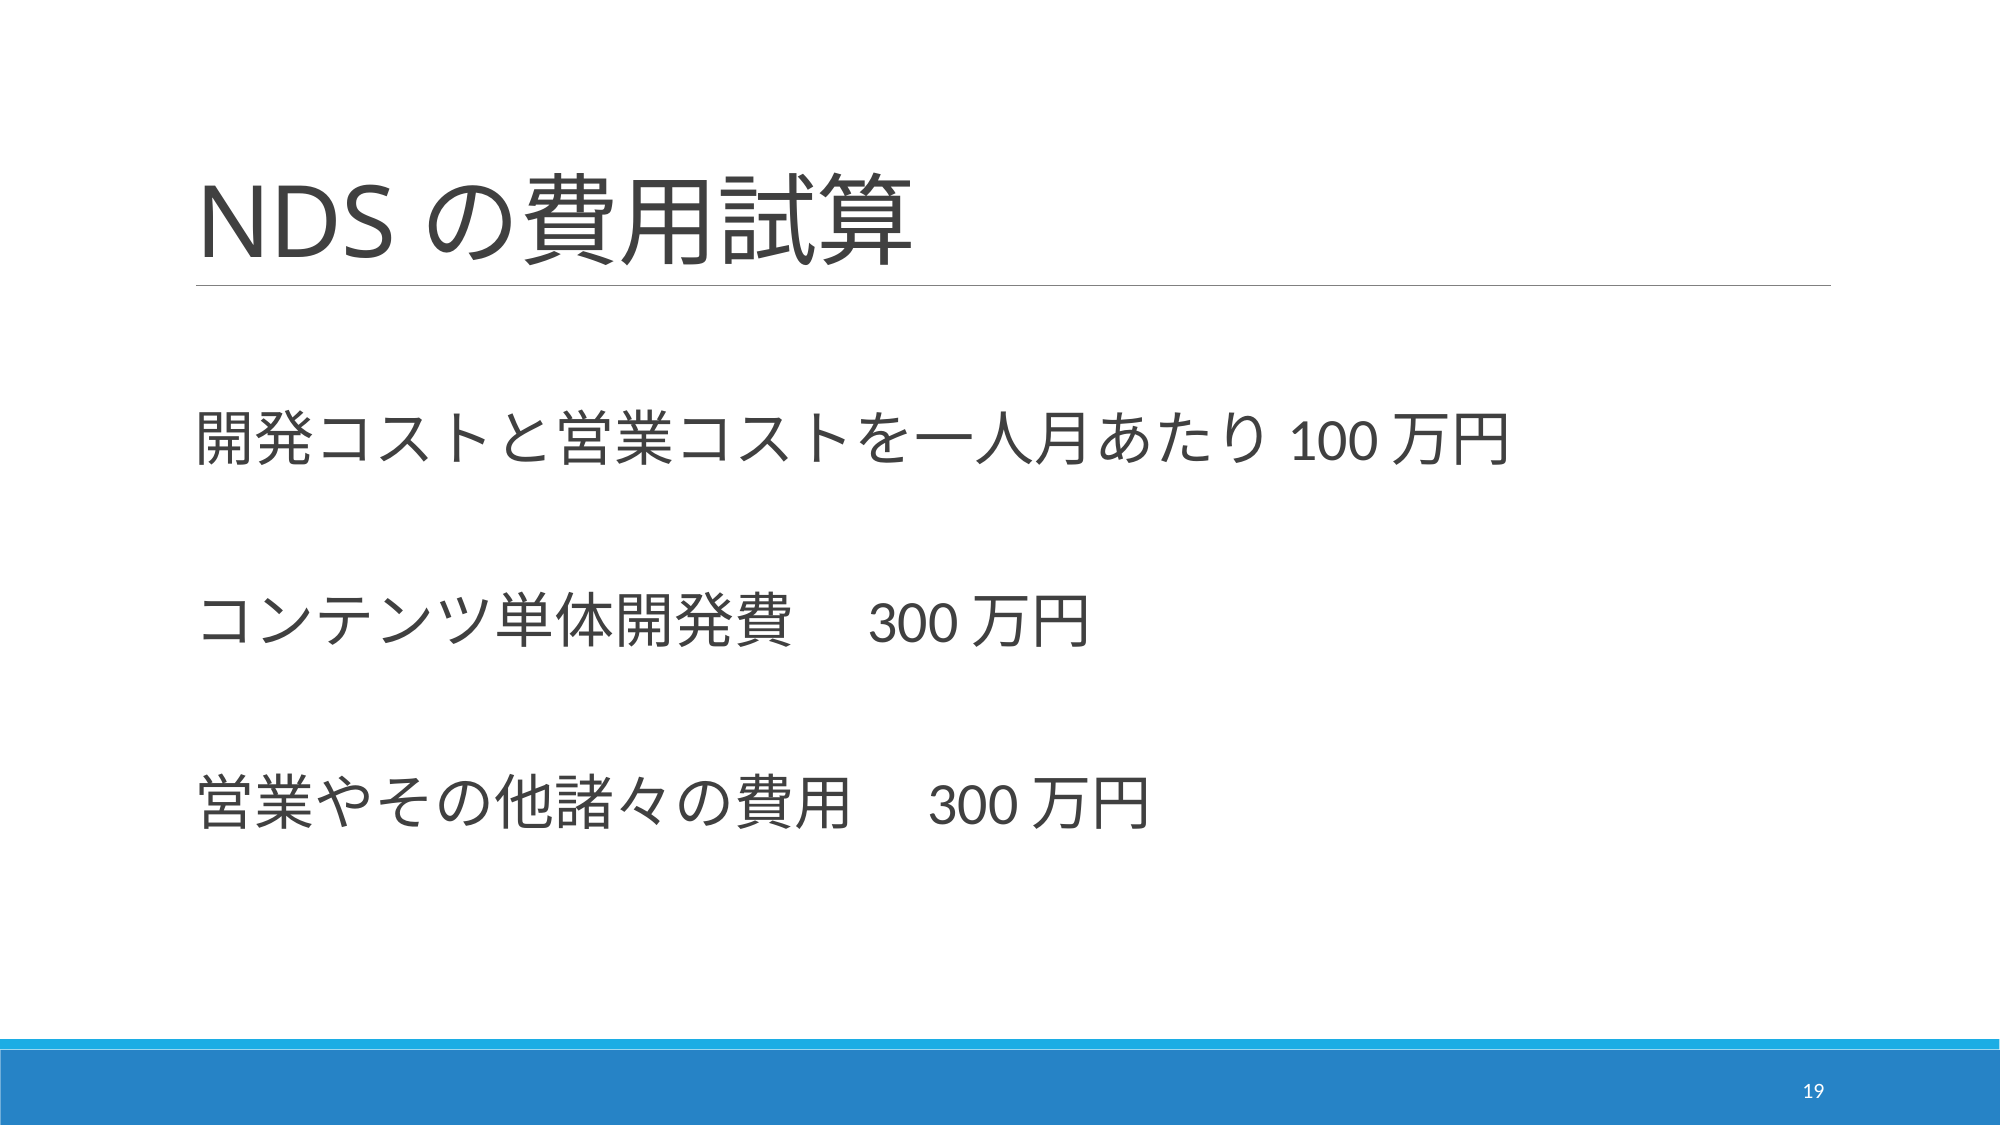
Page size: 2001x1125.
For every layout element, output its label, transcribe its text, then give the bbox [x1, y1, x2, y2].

title NDSの費用試算 [180, 47, 1830, 285]
list 開発コストと営業コストを一人月あたり100万円 コンテンツ単体開発費 300万円 営業やその他諸々の費用 300万円 [180, 302, 1830, 1008]
slide_number 19 [1624, 1059, 1840, 1120]
